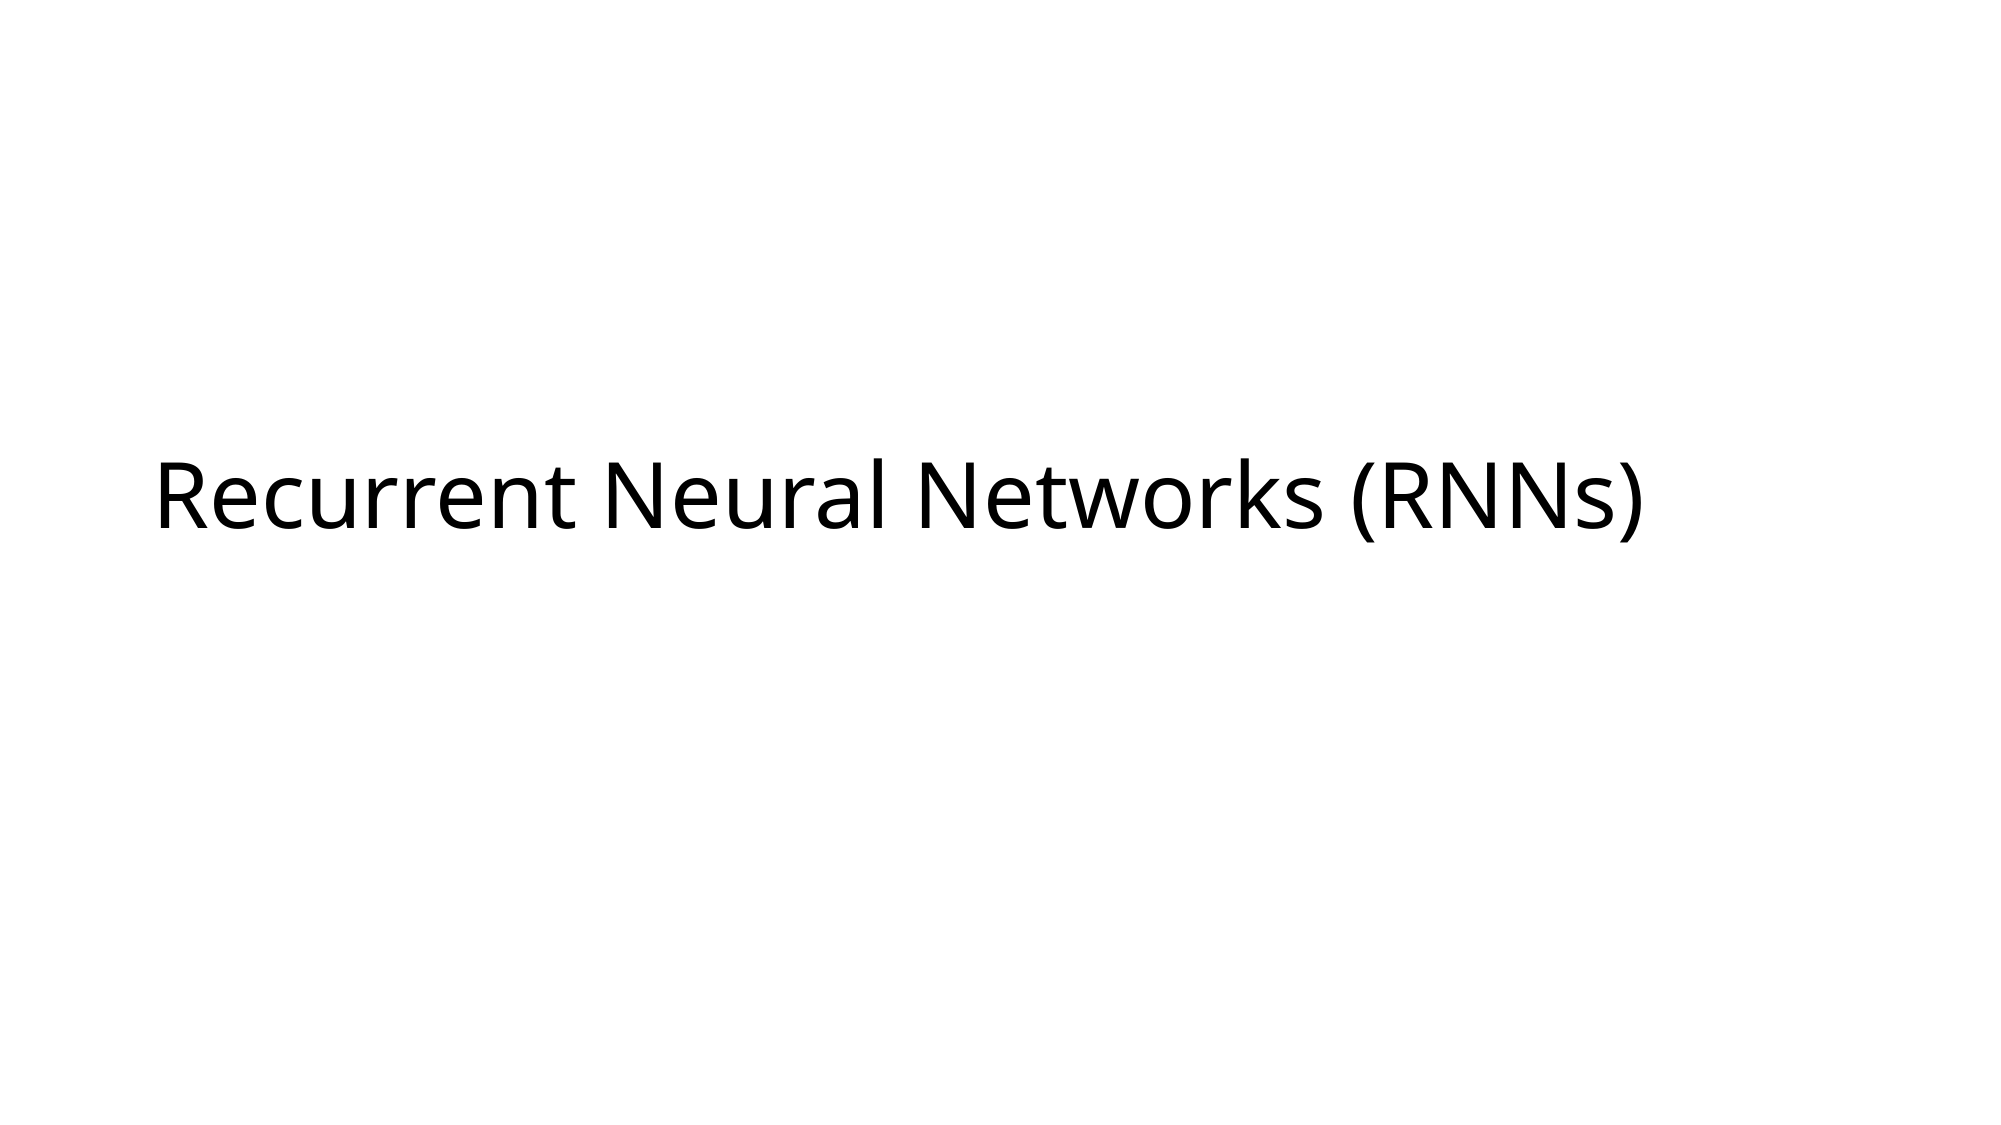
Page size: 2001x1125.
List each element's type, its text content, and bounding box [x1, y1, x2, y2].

title Recurrent Neural Networks (RNNs) [137, 389, 1863, 608]
